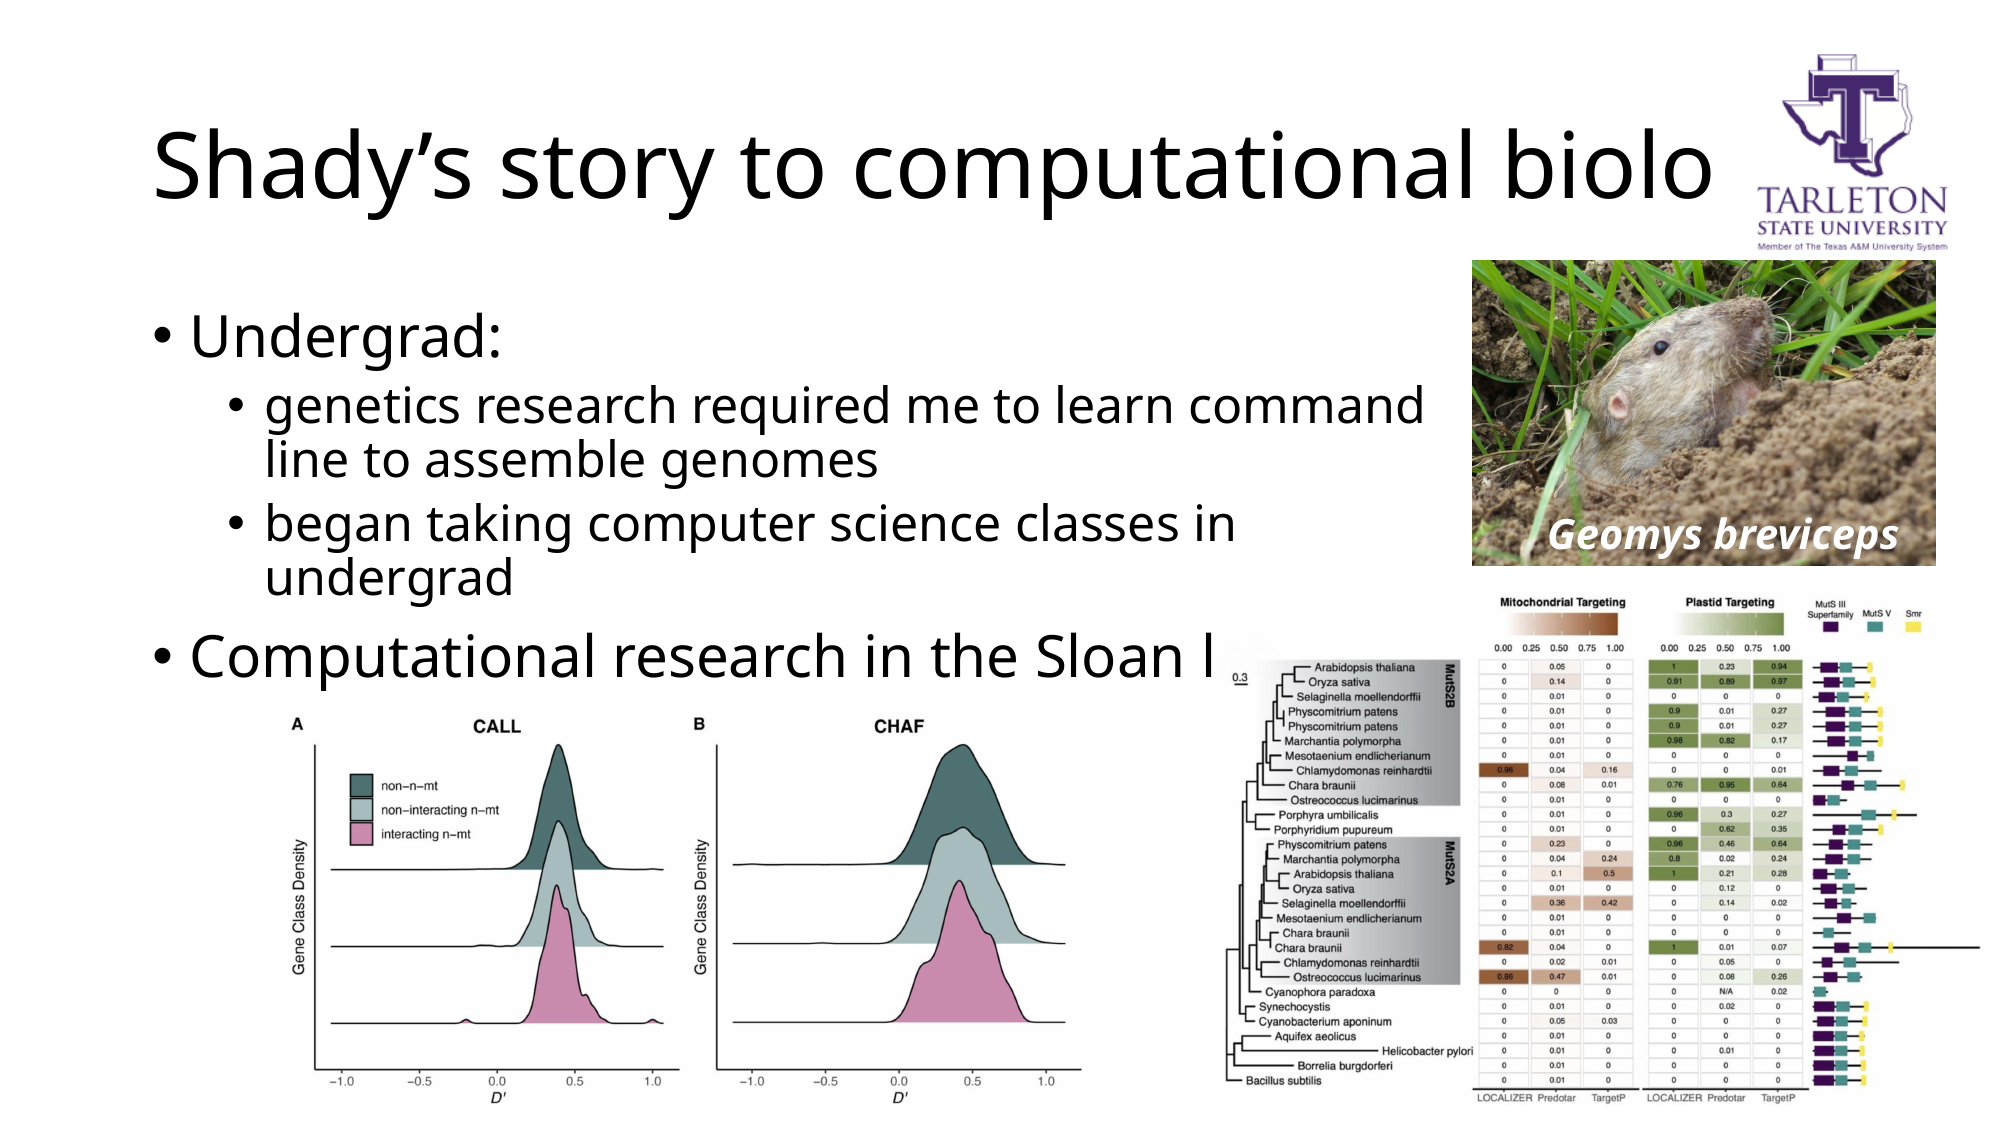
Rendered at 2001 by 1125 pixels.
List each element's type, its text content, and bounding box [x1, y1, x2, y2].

picture [1215, 586, 1985, 1107]
title Shady’s story to computational biology [137, 59, 1711, 278]
list Undergrad: genetics research required me to learn command line to assemble genomes began taking computer science classes in undergrad Computational research in the Sloan lab [137, 299, 1473, 1014]
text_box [1472, 260, 1937, 567]
picture [283, 709, 1088, 1107]
picture [1711, 11, 2000, 300]
